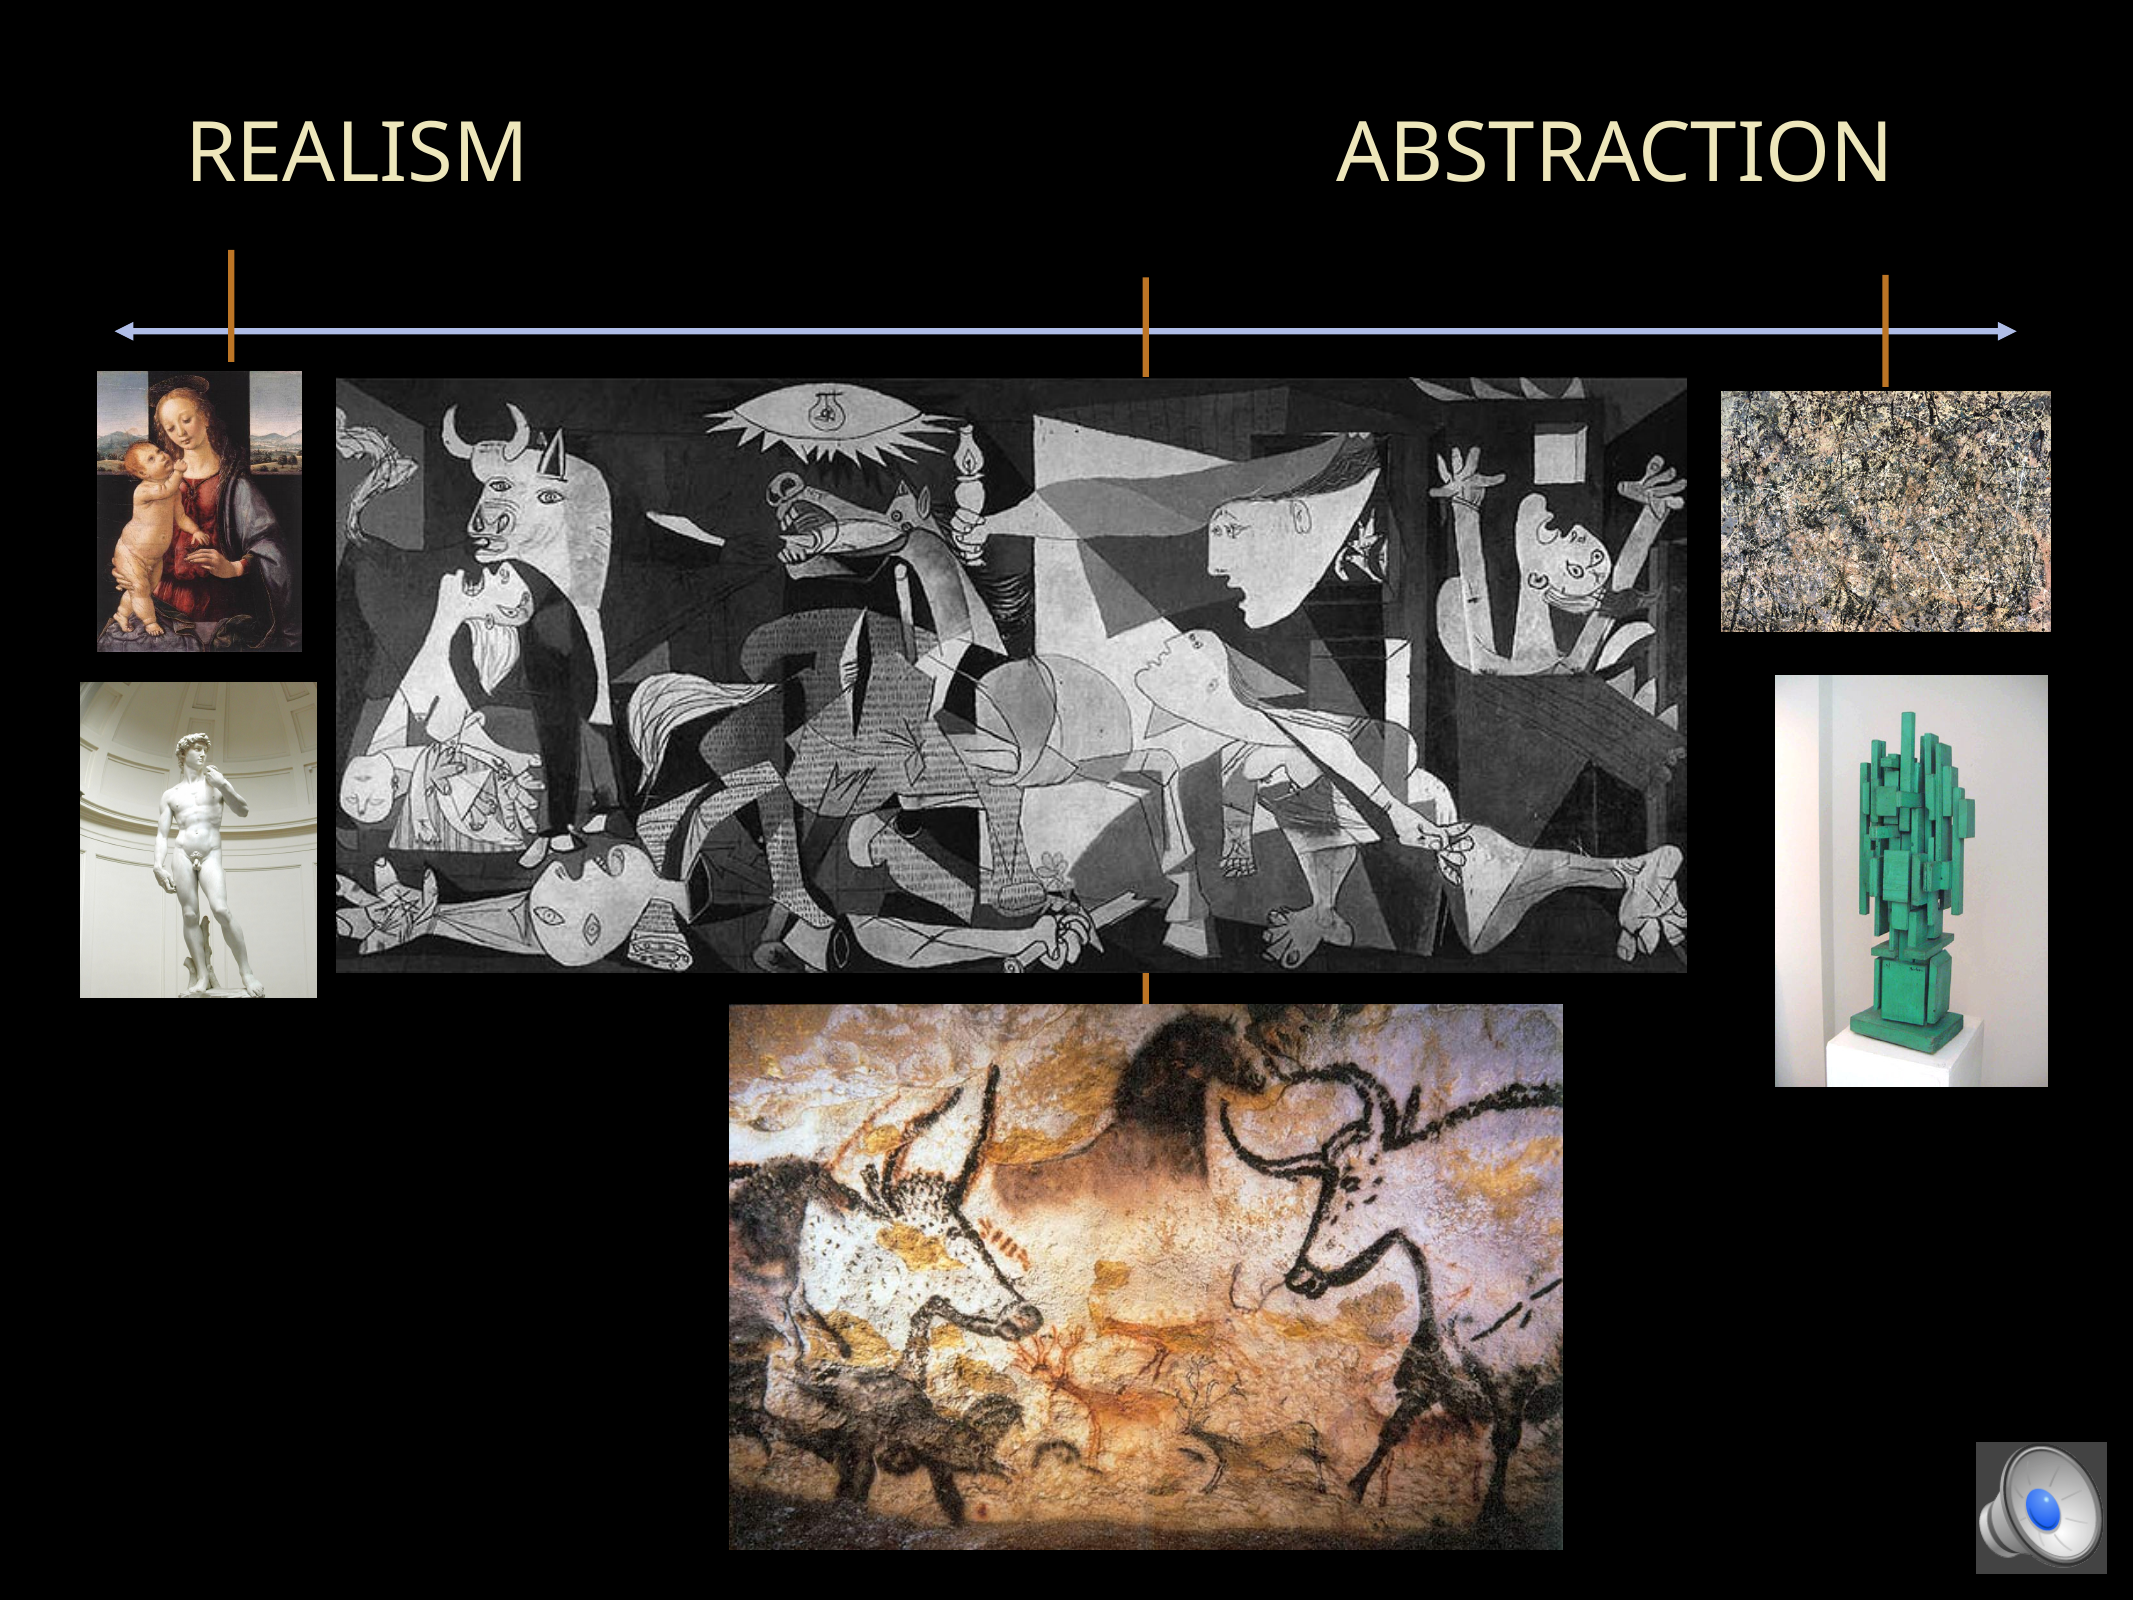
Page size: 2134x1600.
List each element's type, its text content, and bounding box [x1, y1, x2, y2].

picture [1974, 1441, 2109, 1576]
picture [1774, 675, 2049, 1087]
picture [80, 682, 318, 998]
text_box ABSTRACTION [1336, 97, 1895, 198]
text_box REALISM [184, 97, 530, 198]
text_box [1886, 325, 2017, 338]
picture [1721, 391, 2051, 633]
picture [336, 376, 1688, 974]
picture [729, 1003, 1563, 1551]
picture [97, 371, 302, 652]
text_box [114, 325, 231, 338]
